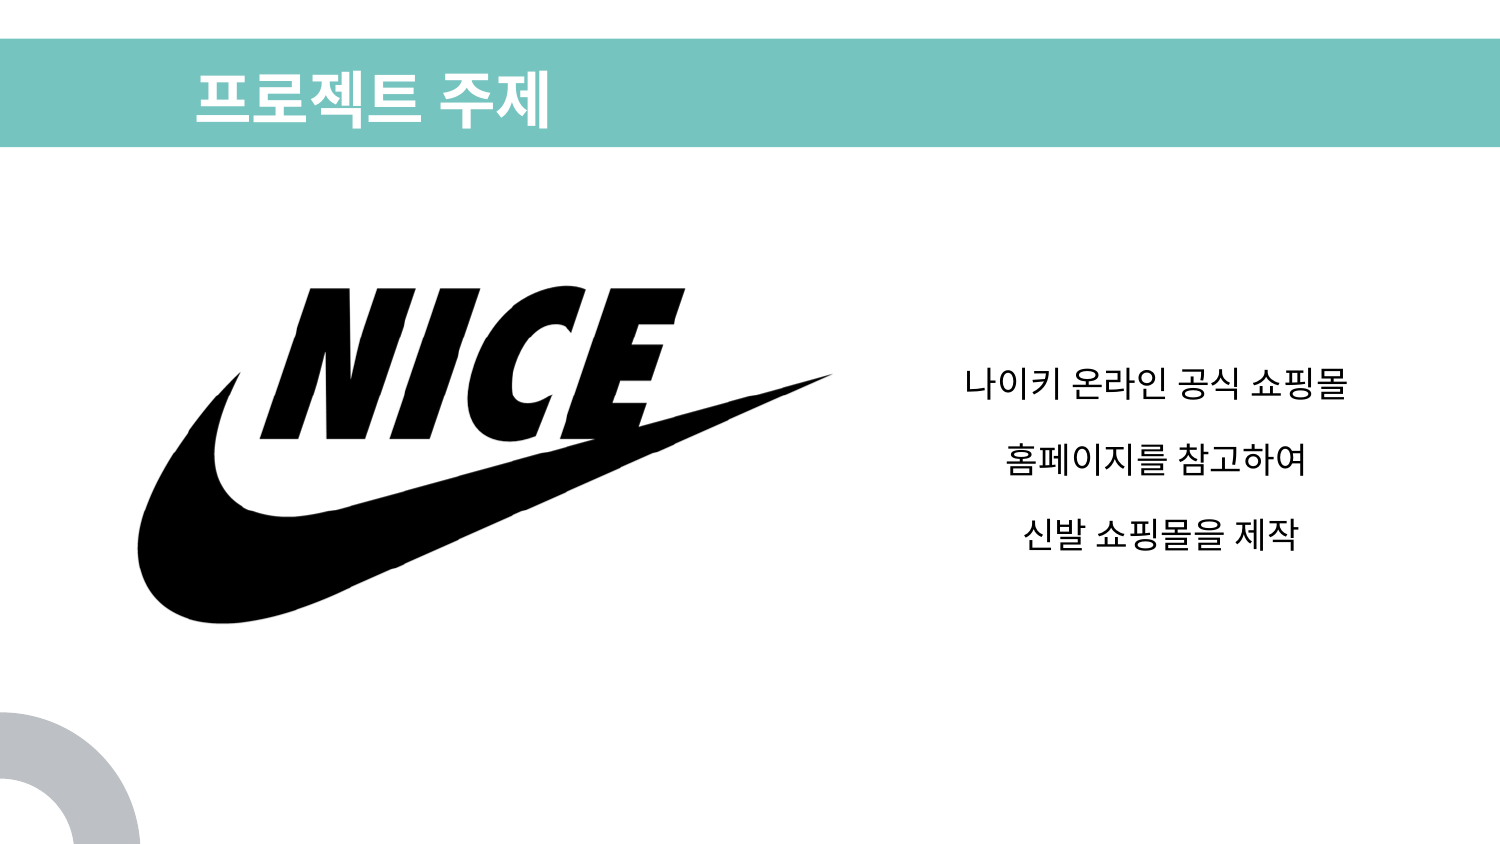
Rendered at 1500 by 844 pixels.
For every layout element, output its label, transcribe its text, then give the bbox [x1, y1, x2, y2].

picture [134, 280, 837, 626]
subtitle 나이키 온라인 공식 쇼핑몰 홈페이지를 참고하여 신발 쇼핑몰을 제작 [921, 271, 1401, 635]
title 프로젝트 주제 [179, 46, 1449, 141]
